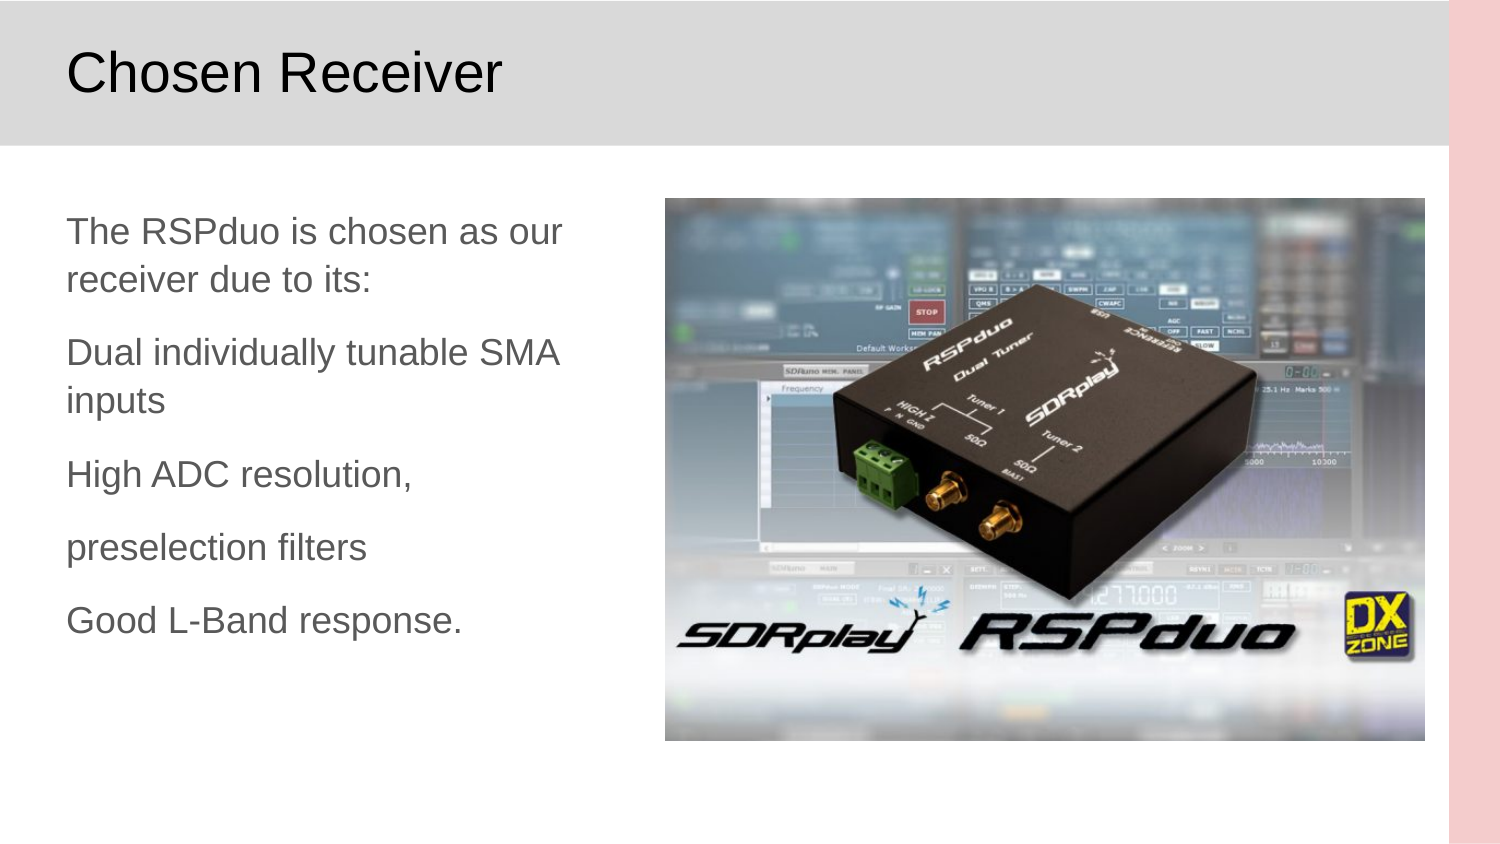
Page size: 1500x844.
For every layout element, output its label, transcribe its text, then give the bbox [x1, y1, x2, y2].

picture [665, 198, 1425, 741]
text_box [1449, 0, 1500, 844]
list The RSPduo is chosen as our receiver due to its: Dual individually tunable SMA inputs High ADC resolution, preselection filters Good L-Band response. [51, 189, 641, 750]
title Chosen Receiver [51, 26, 1449, 121]
text_box [0, 0, 1449, 146]
